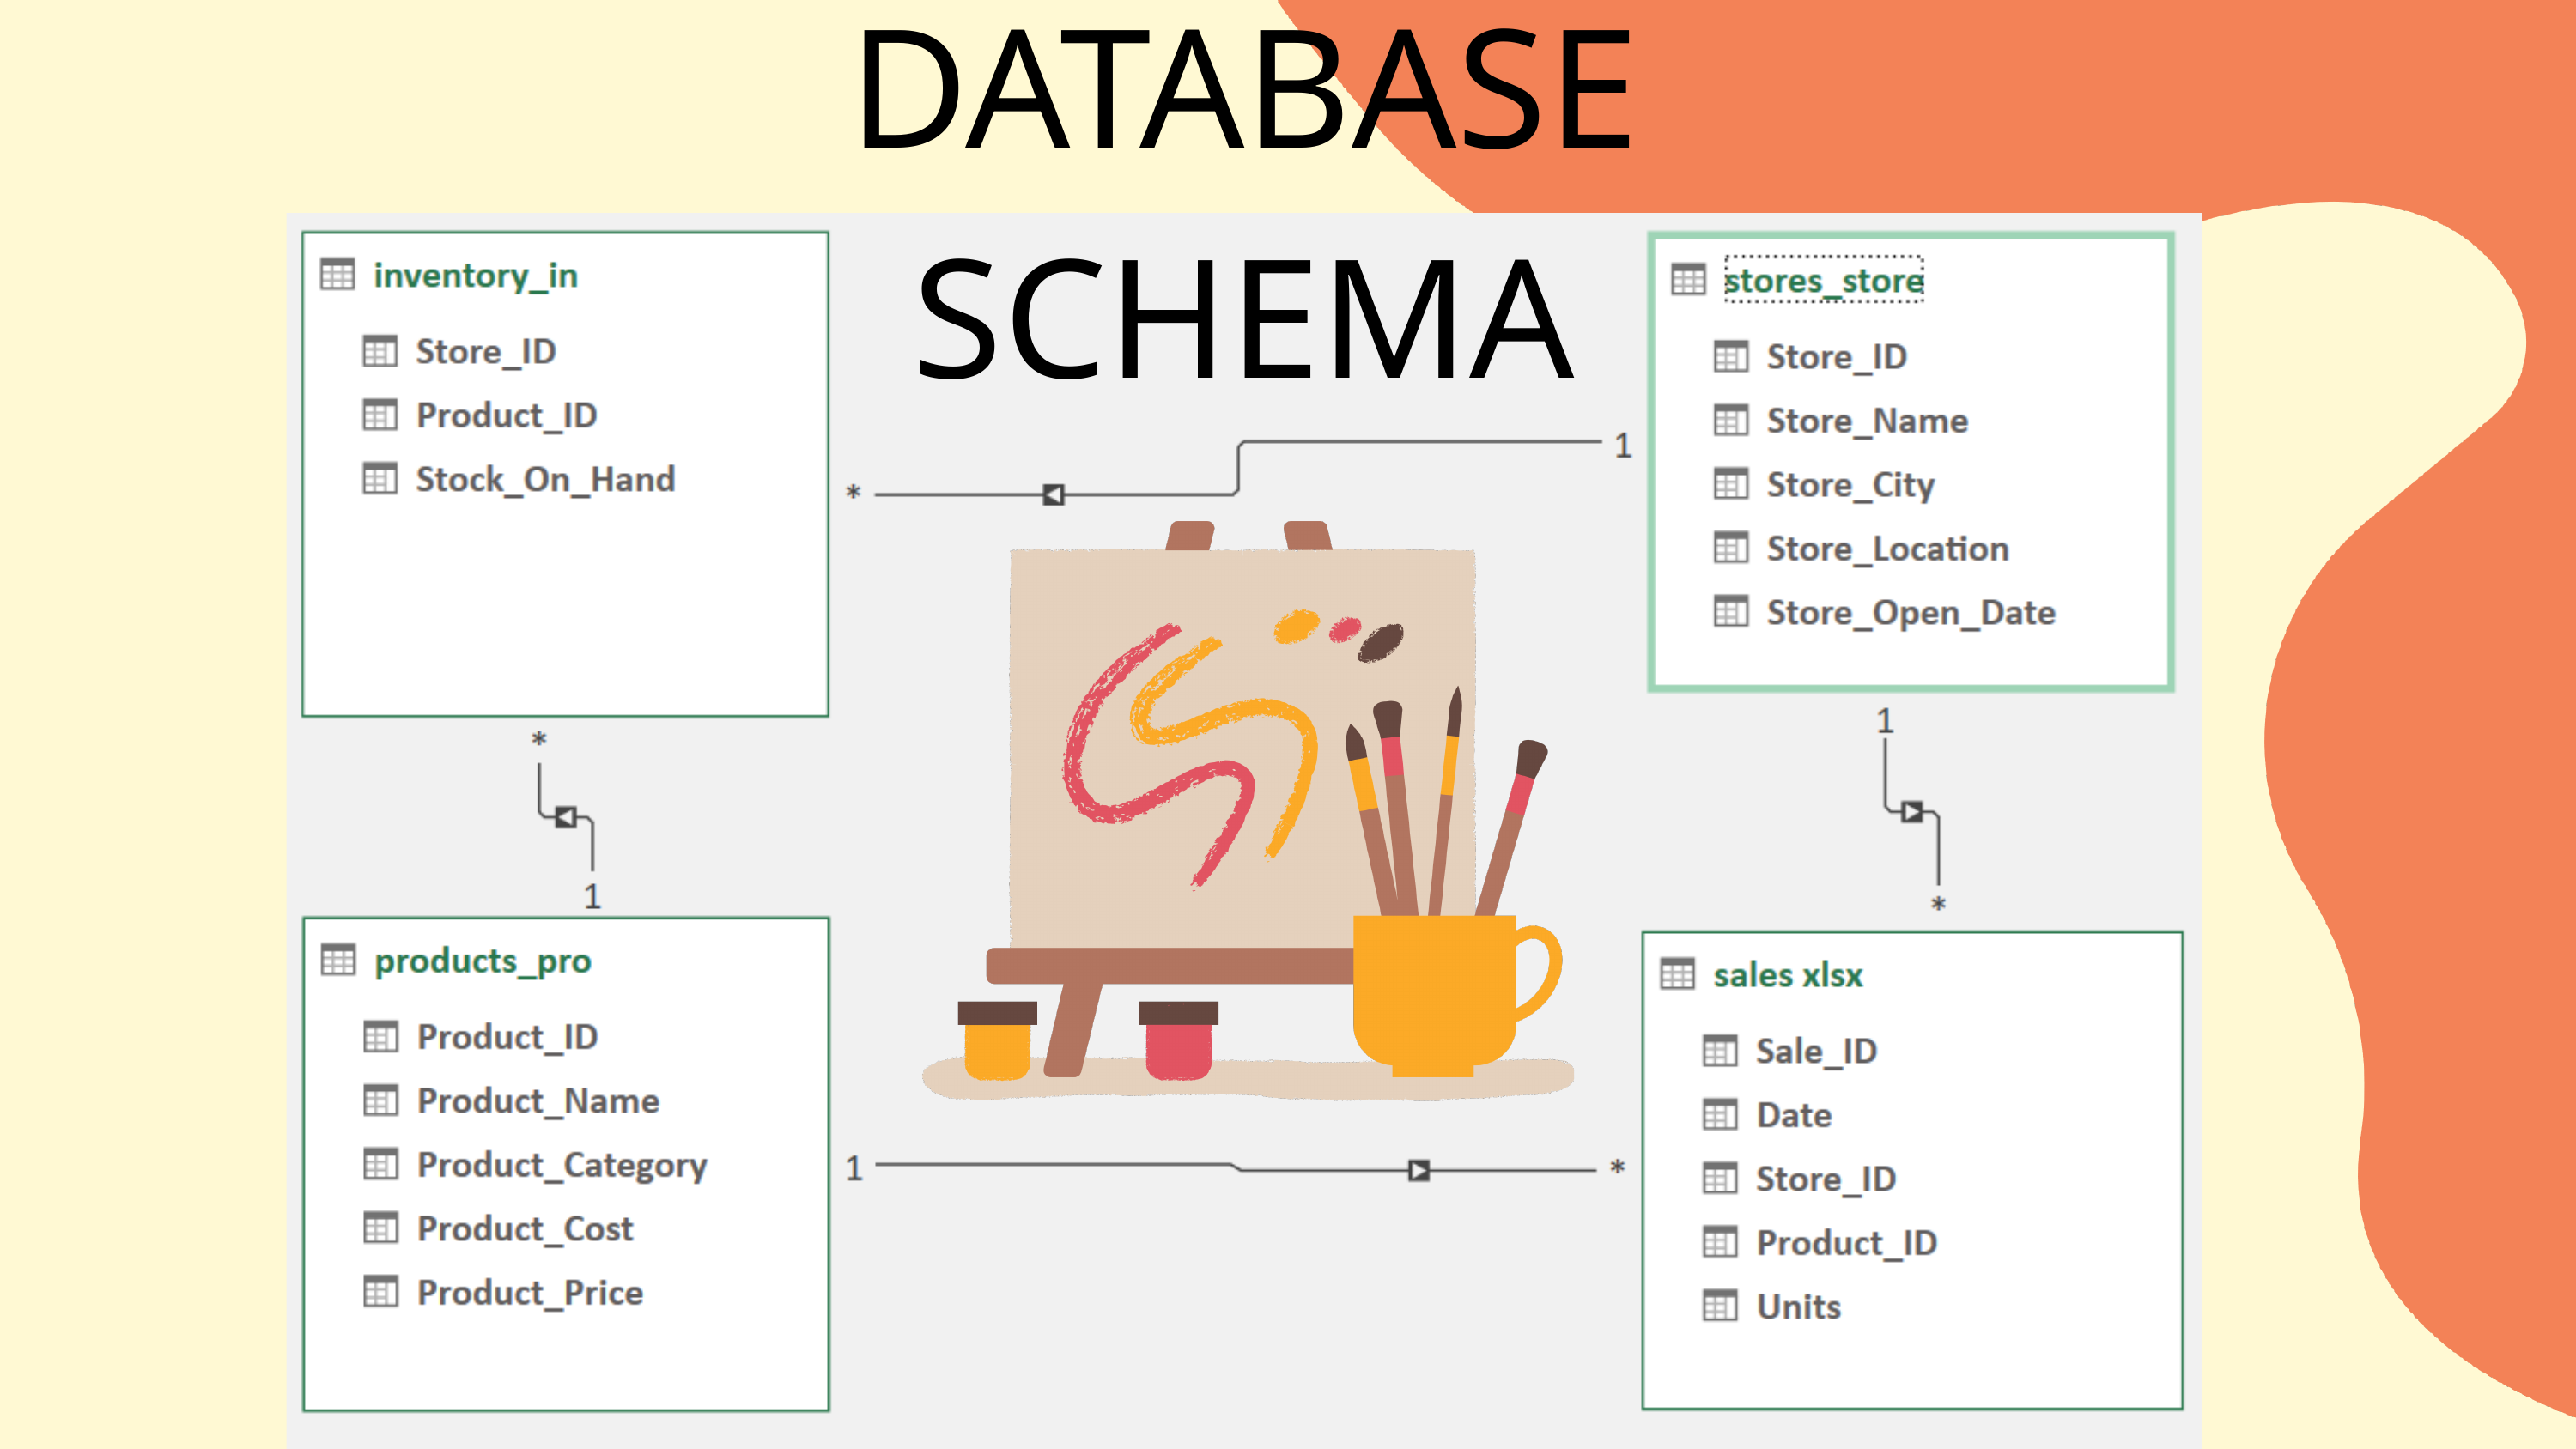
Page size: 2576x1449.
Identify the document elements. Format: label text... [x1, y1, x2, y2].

text_box [1973, 0, 2576, 1449]
text_box DATABASE SCHEMA [515, 0, 1973, 411]
text_box [921, 521, 1575, 1101]
text_box [286, 213, 2202, 1449]
